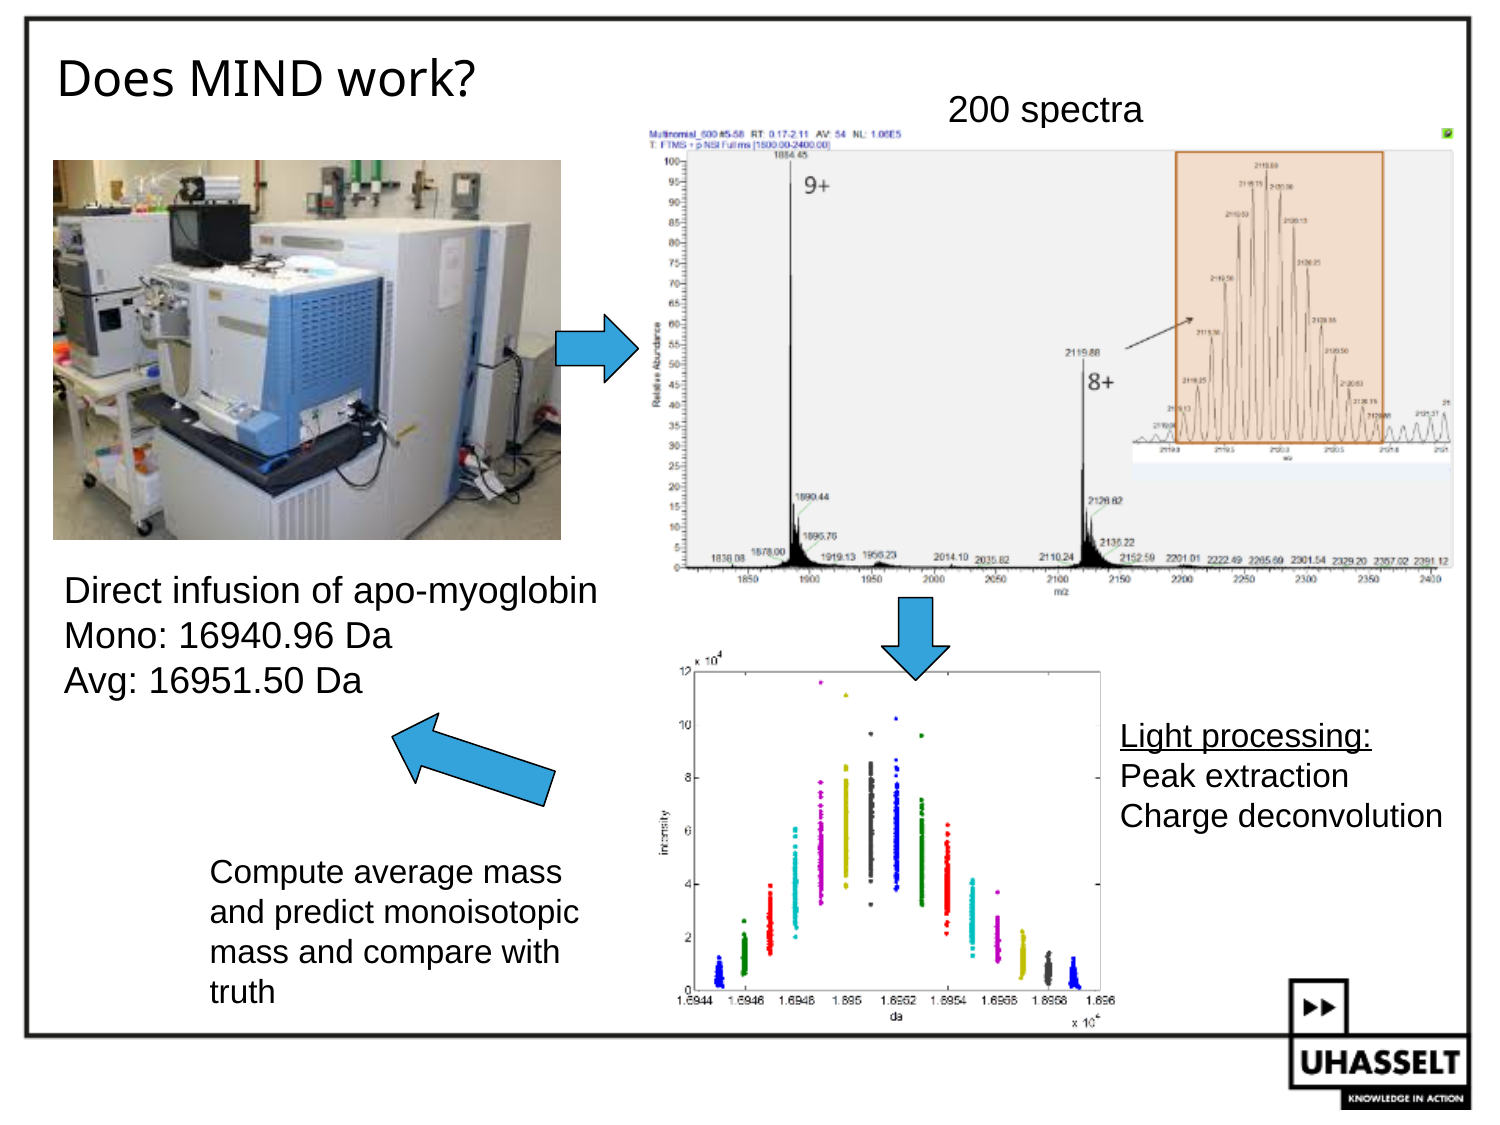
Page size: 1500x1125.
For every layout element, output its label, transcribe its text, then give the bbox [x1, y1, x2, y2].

text_box [565, 314, 639, 383]
text_box [391, 713, 556, 807]
text_box Compute average mass and predict monoisotopic mass and compare with truth [194, 842, 618, 1018]
title Does MIND work? [41, 30, 1459, 122]
text_box Light processing: Peak extraction Charge deconvolution [1156, 706, 1459, 841]
text_box [898, 605, 933, 640]
text_box Direct infusion of apo-myoglobin Mono: 16940.96 Da Avg: 16951.50 Da [49, 558, 624, 754]
text_box 200 spectra [933, 122, 1235, 127]
picture [20, 12, 1476, 1110]
